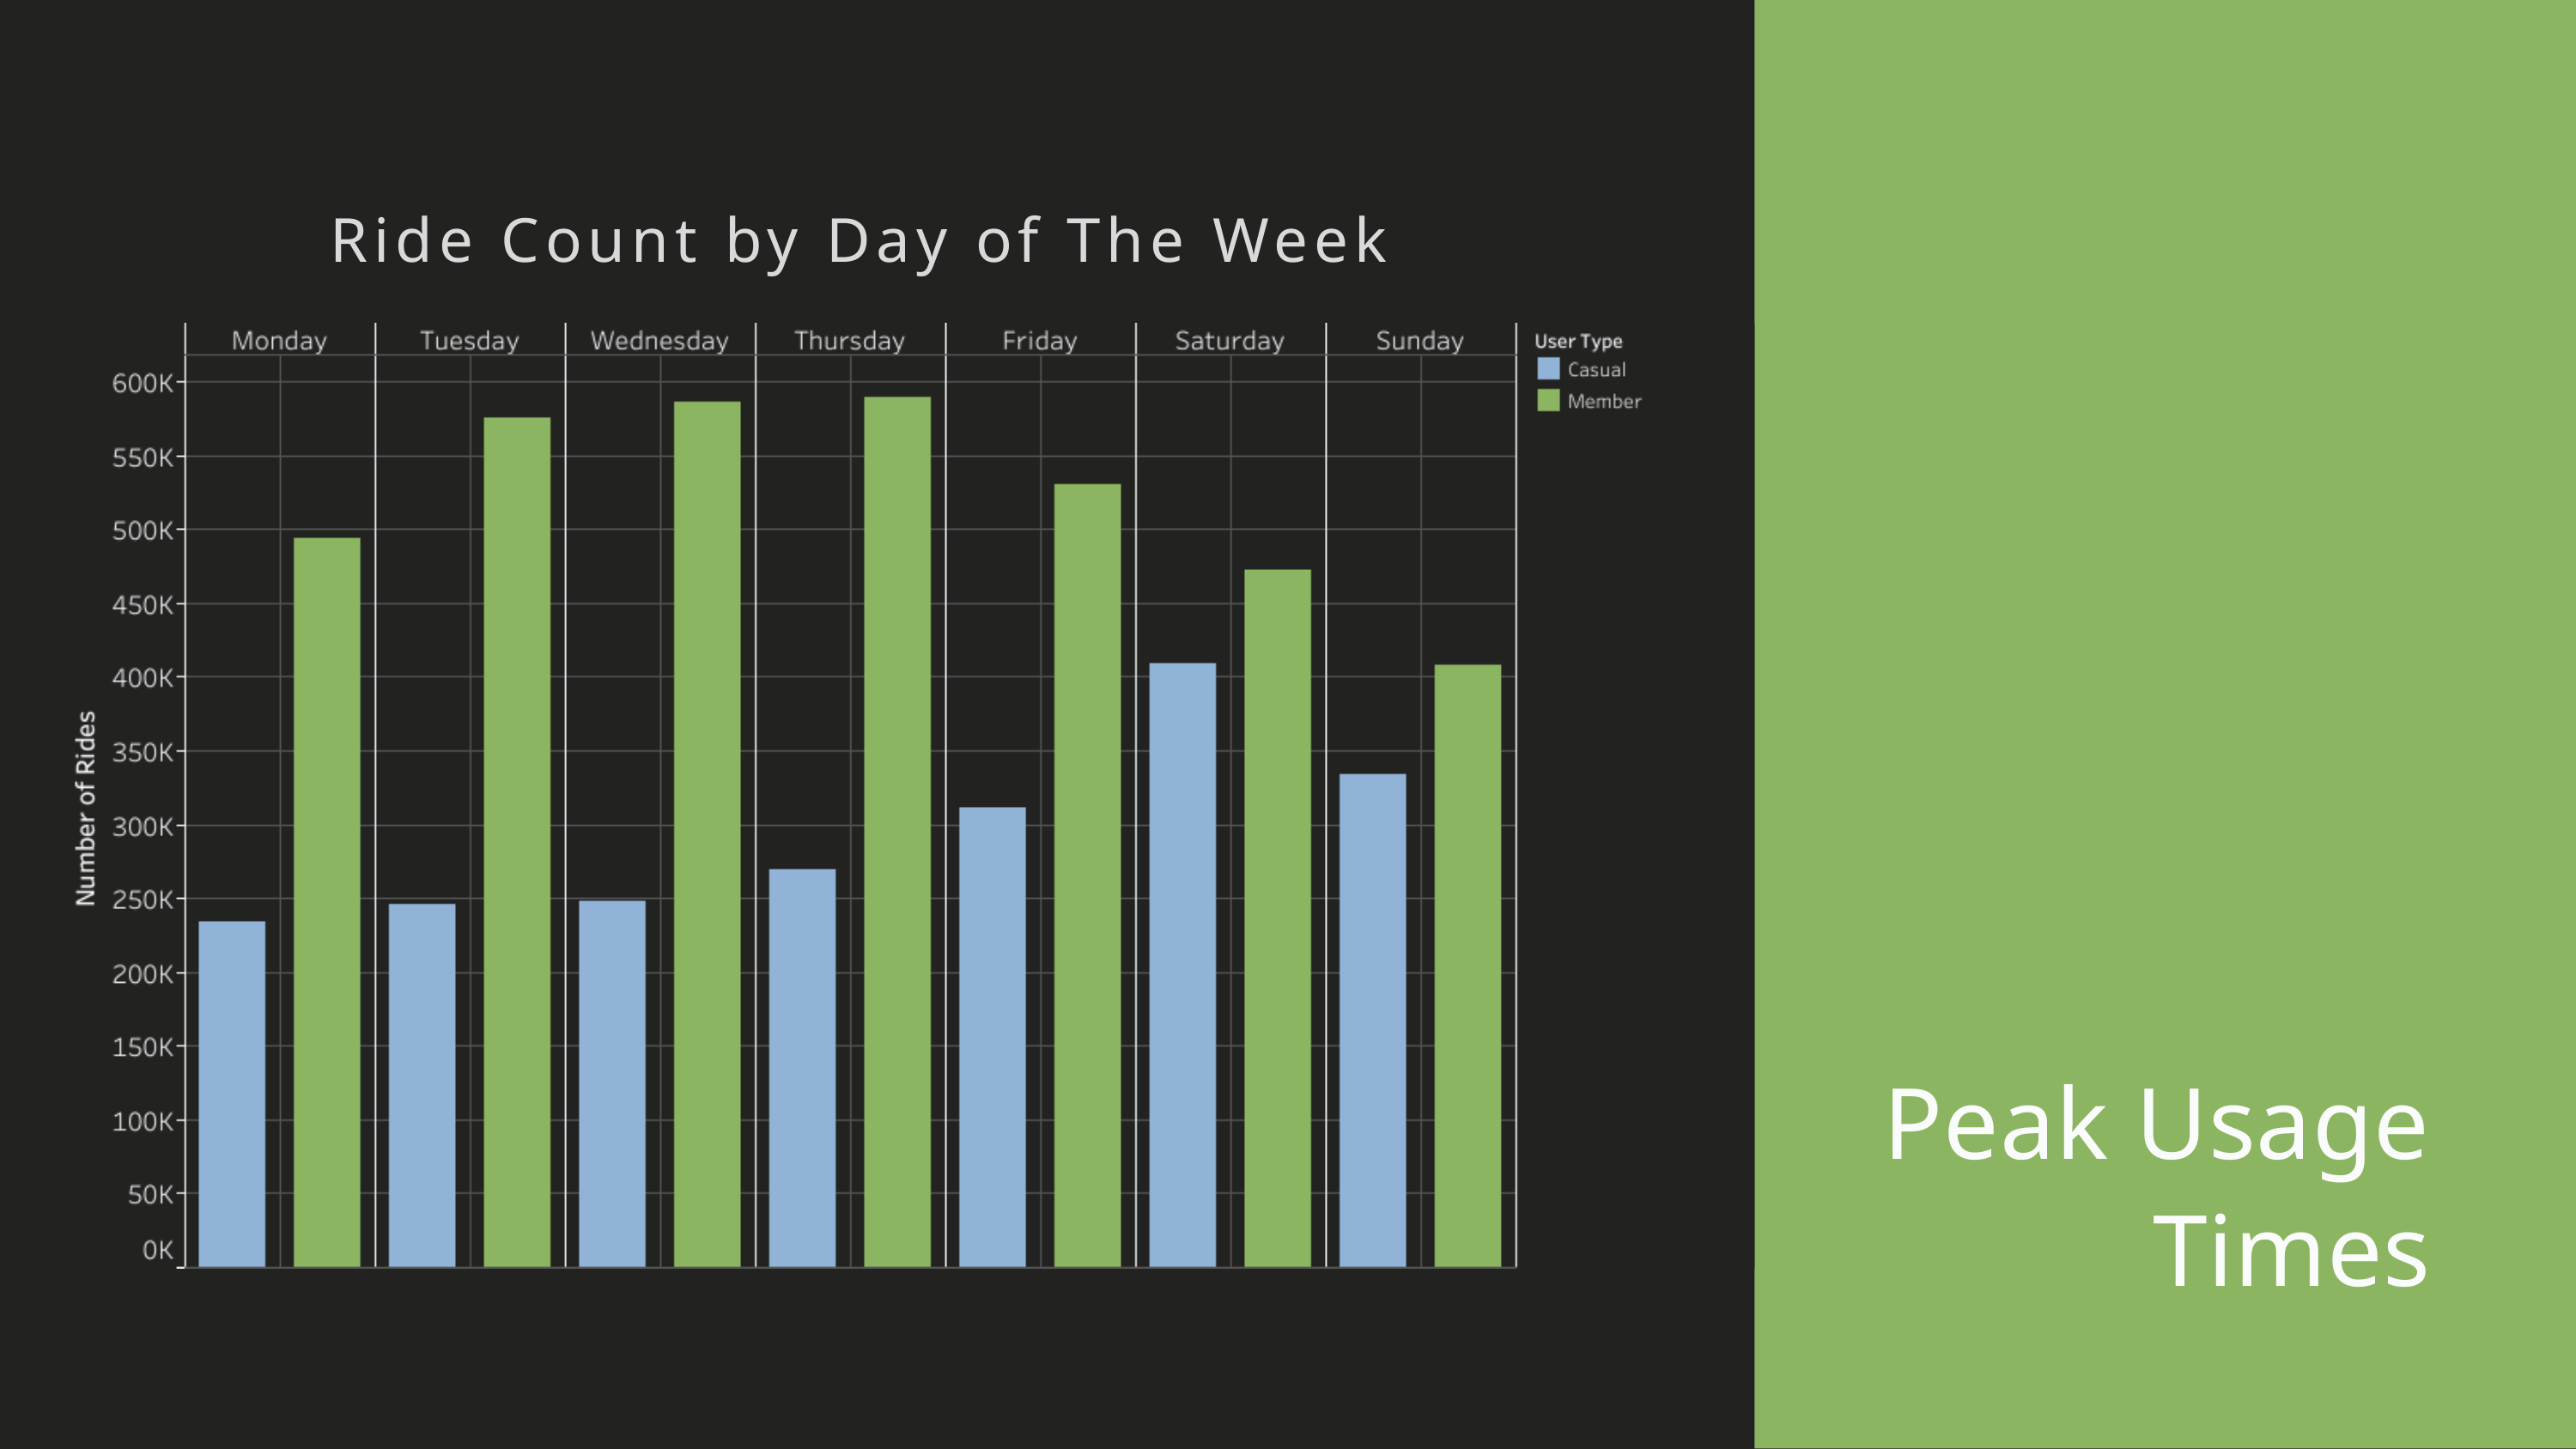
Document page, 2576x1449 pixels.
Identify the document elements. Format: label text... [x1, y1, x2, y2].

text_box [1754, 0, 2576, 1449]
text_box Ride Count by Day of The Week [330, 195, 1480, 275]
text_box Peak Usage Times [1735, 1050, 2432, 1307]
text_box [55, 323, 1755, 1269]
